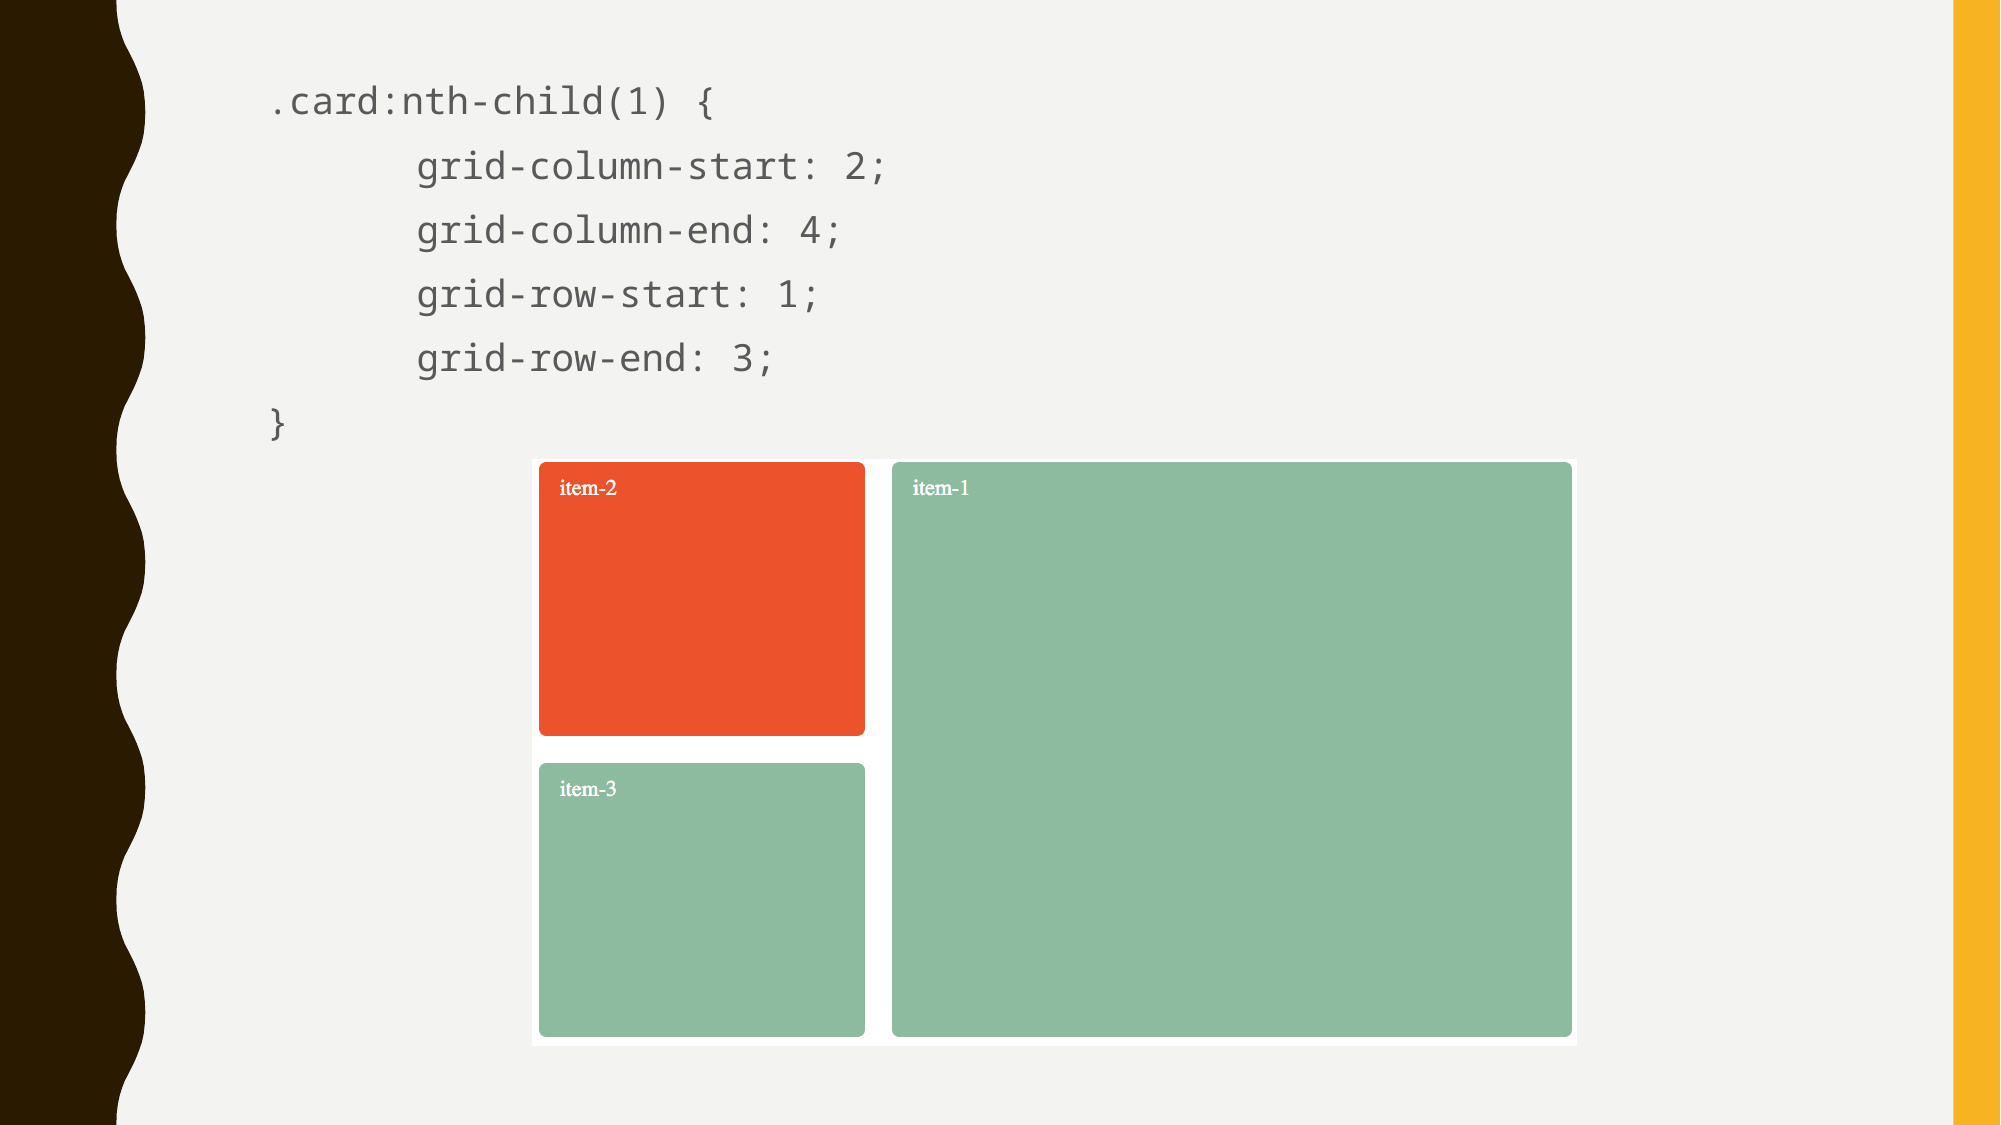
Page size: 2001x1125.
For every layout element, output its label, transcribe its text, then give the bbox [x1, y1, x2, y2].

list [532, 459, 1577, 1046]
text_box .card:nth-child(1) { grid-column-start: 2; grid-column-end: 4; grid-row-start: 1; grid-row-end: 3; } [251, 65, 1919, 460]
